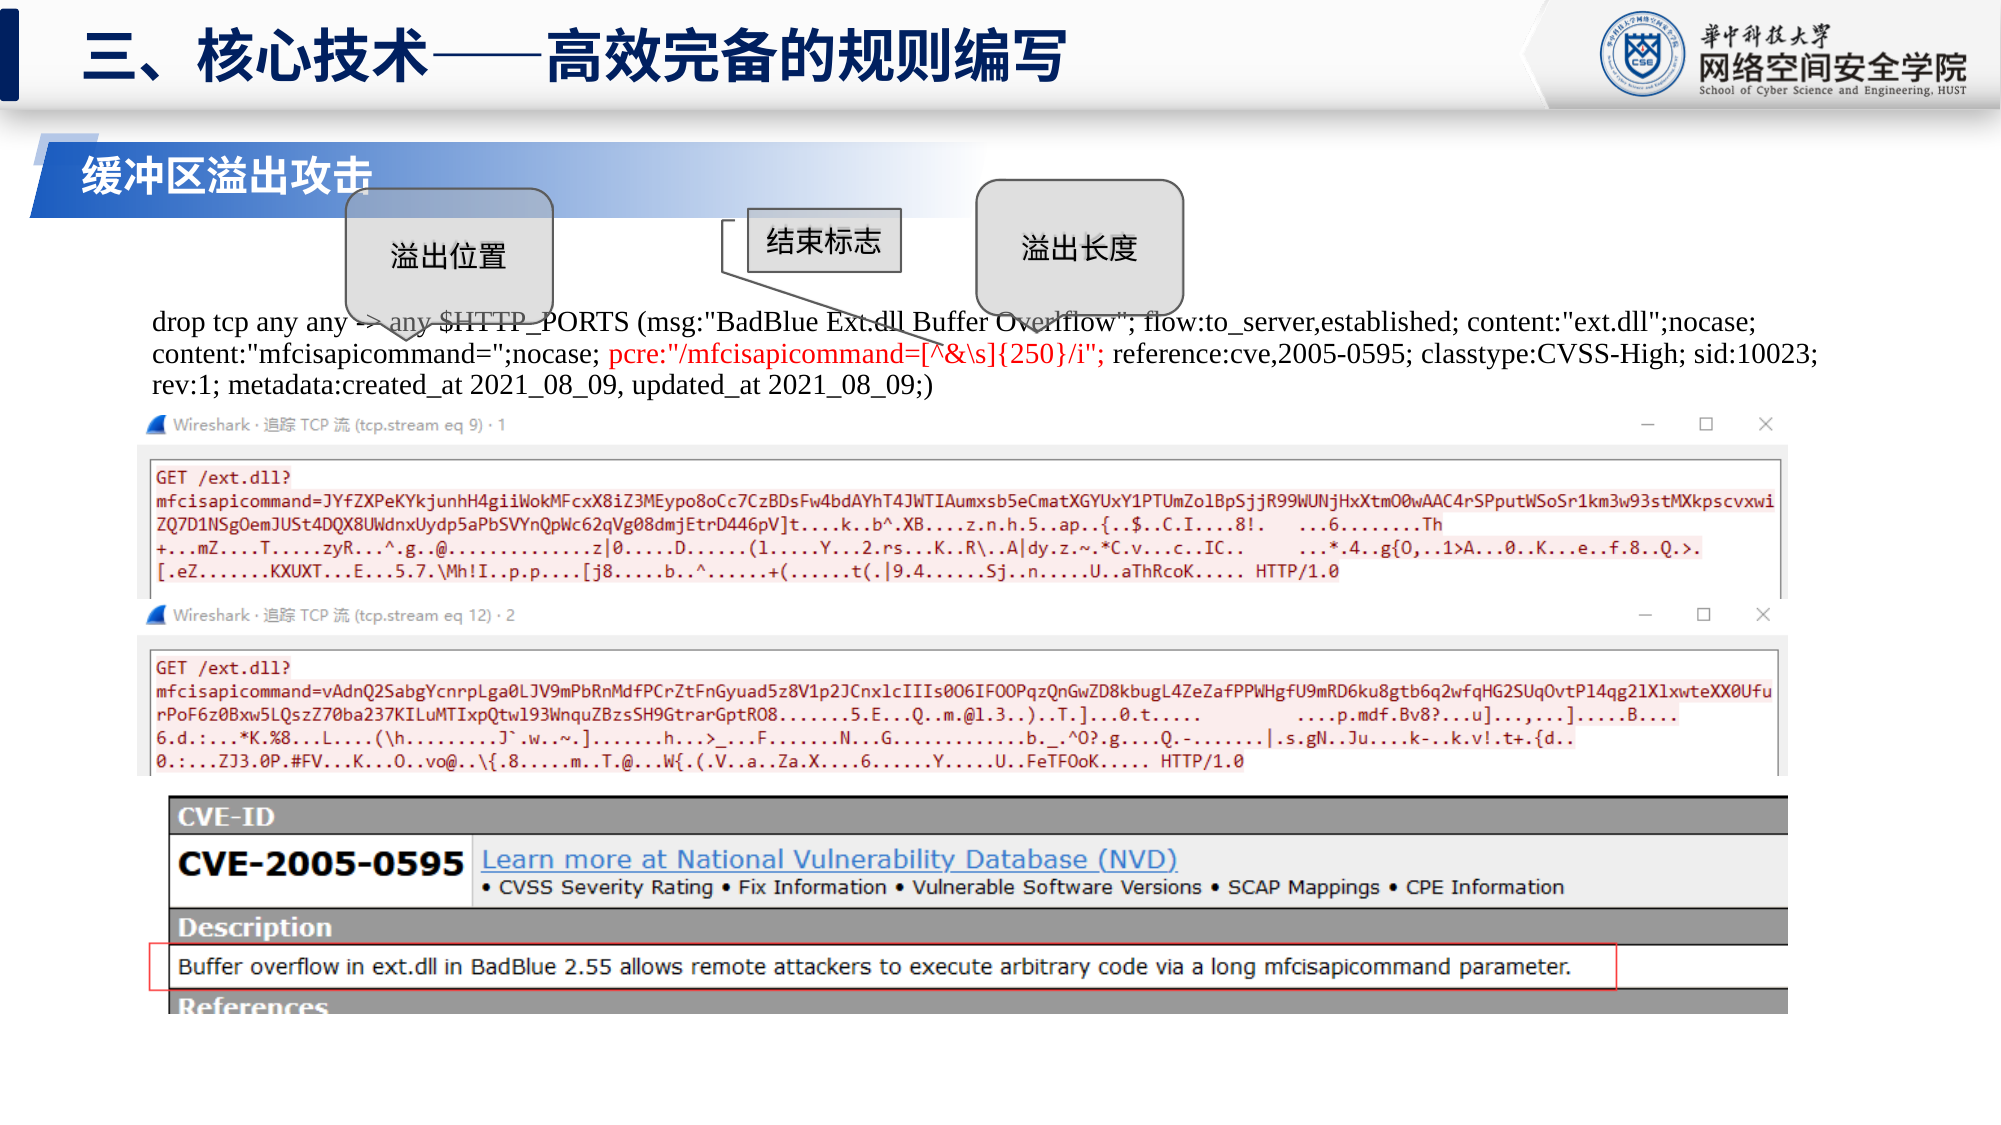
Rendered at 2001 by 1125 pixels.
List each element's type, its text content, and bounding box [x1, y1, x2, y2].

text_box drop tcp any any -> any $HTTP_PORTS (msg:"BadBlue Ext.dll Buffer Overlflow"; flow:to_server,established; content:"ext.dll";nocase; content:"mfcisapicommand=";nocase; pcre:"/mfcisapicommand=[^&\s]{250}/i"; reference:cve,2005-0595; classtype:CVSS-High; sid:10023; rev:1; metadata:created_at 2021_08_09, updated_at 2021_08_09;) [137, 299, 1863, 1014]
picture [0, 0, 2000, 114]
text_box 溢出长度 [976, 179, 1184, 333]
picture [137, 415, 1788, 1014]
text_box 溢出位置 [345, 218, 553, 341]
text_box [29, 133, 989, 218]
text_box 三、核心技术——高效完备的规则编写 [65, 11, 1086, 97]
text_box 结束标志 [747, 218, 902, 273]
